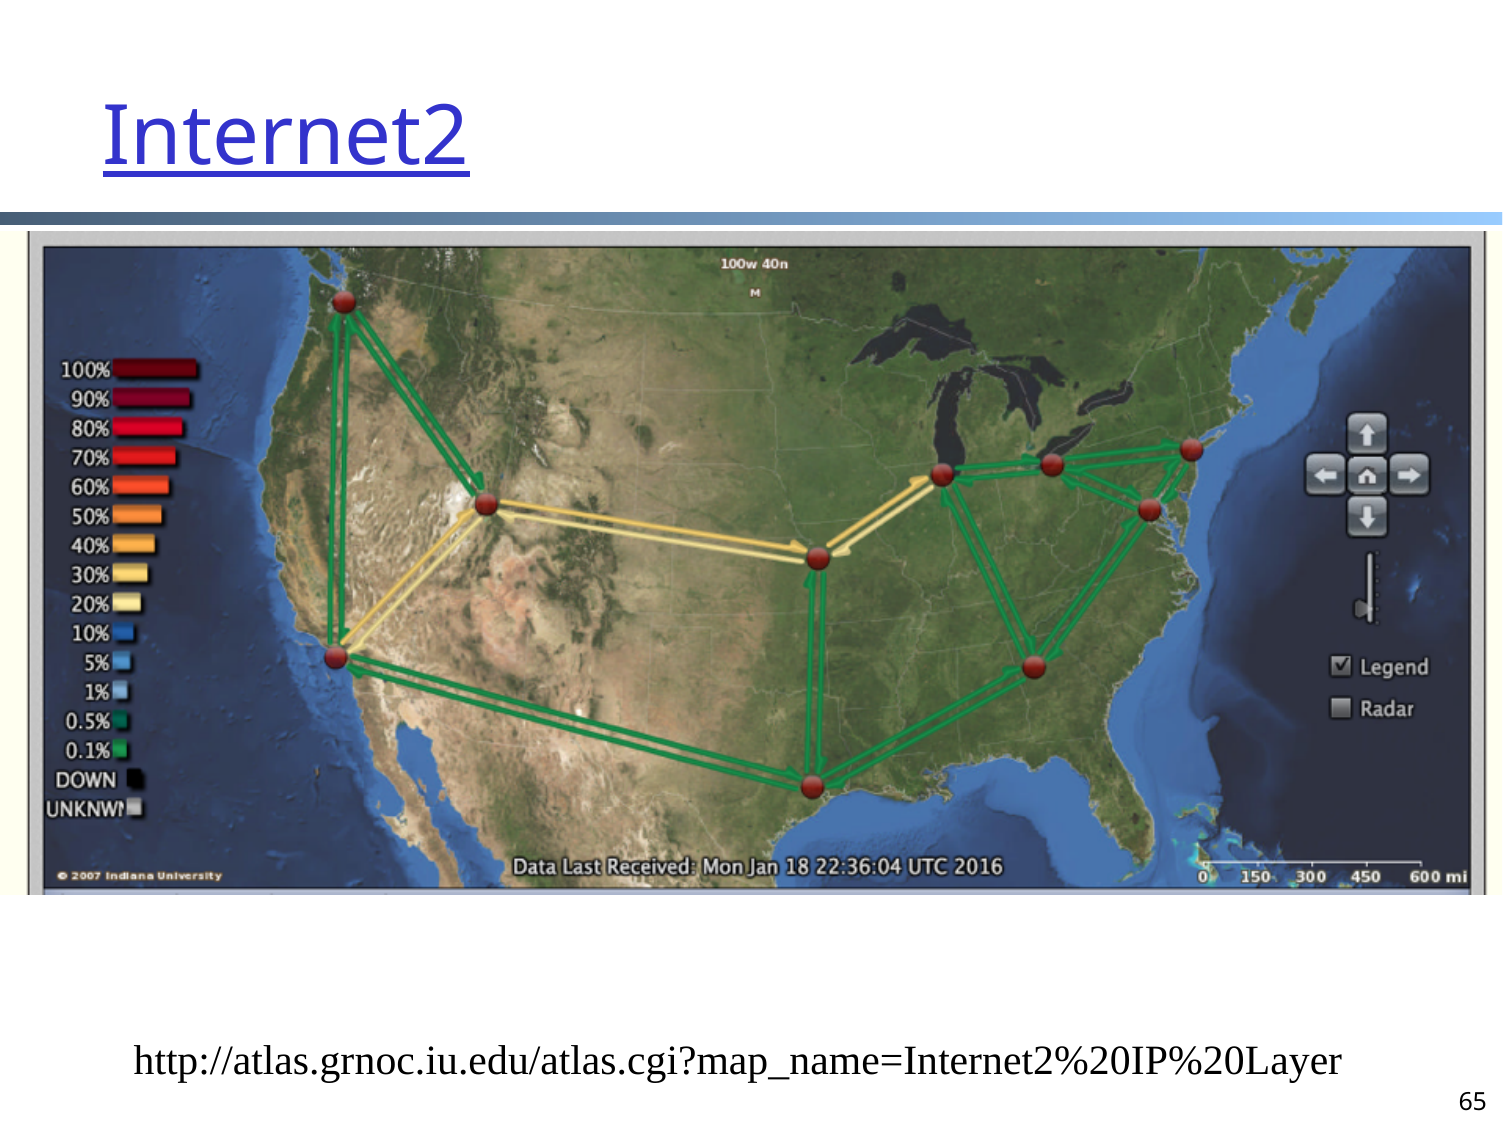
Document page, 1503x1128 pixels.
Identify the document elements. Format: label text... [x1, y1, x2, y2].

picture [0, 230, 1503, 895]
slide_number 65 [1151, 1051, 1503, 1128]
title Internet2 [87, 37, 1365, 226]
text_box http://atlas.grnoc.iu.edu/atlas.cgi?map_name=Internet2%20IP%20Layer [63, 1026, 1414, 1091]
